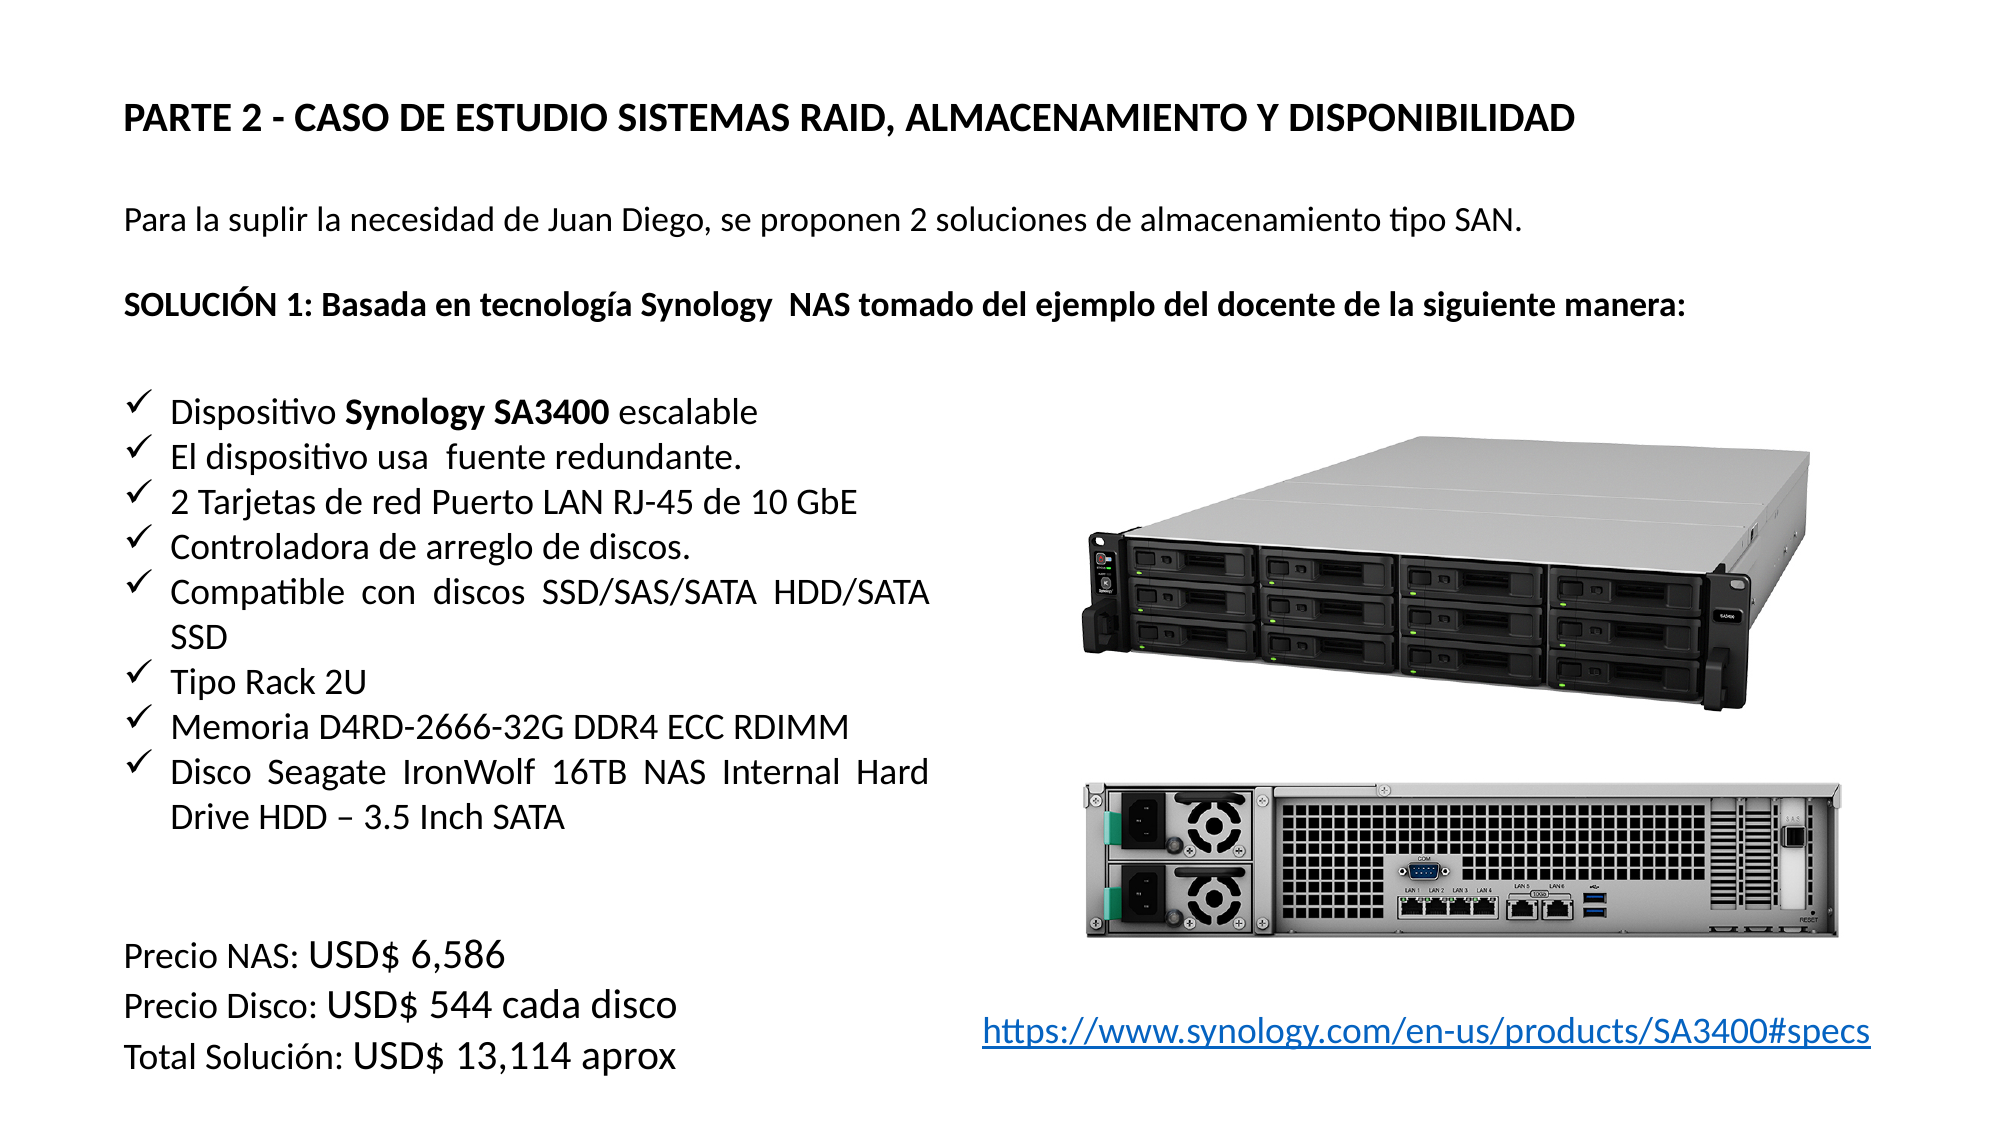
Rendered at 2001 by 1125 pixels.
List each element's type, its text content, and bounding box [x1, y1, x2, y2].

text_box https://www.synology.com/en-us/products/SA3400#specs [967, 998, 1887, 1059]
text_box Dispositivo Synology SA3400 escalable El dispositivo usa fuente redundante. 2 Tarjetas de red Puerto LAN RJ-45 de 10 GbE Controladora de arreglo de discos. Compatible con discos SSD/SAS/SATA HDD/SATA SSD Tipo Rack 2U Memoria D4RD-2666-32G DDR4 ECC RDIMM Disco Seagate IronWolf 16TB NAS Internal Hard Drive HDD – 3.5 Inch SATA Precio NAS: USD$ 6,586 Precio Disco: USD$ 544 cada disco Total Solución: USD$ 13,114 aprox [108, 379, 946, 1125]
text_box Para la suplir la necesidad de Juan Diego, se proponen 2 soluciones de almacenamiento tipo SAN. SOLUCIÓN 1: Basada en tecnología Synology NAS tomado del ejemplo del docente de la siguiente manera: [108, 48, 1855, 692]
picture [1054, 397, 1870, 997]
